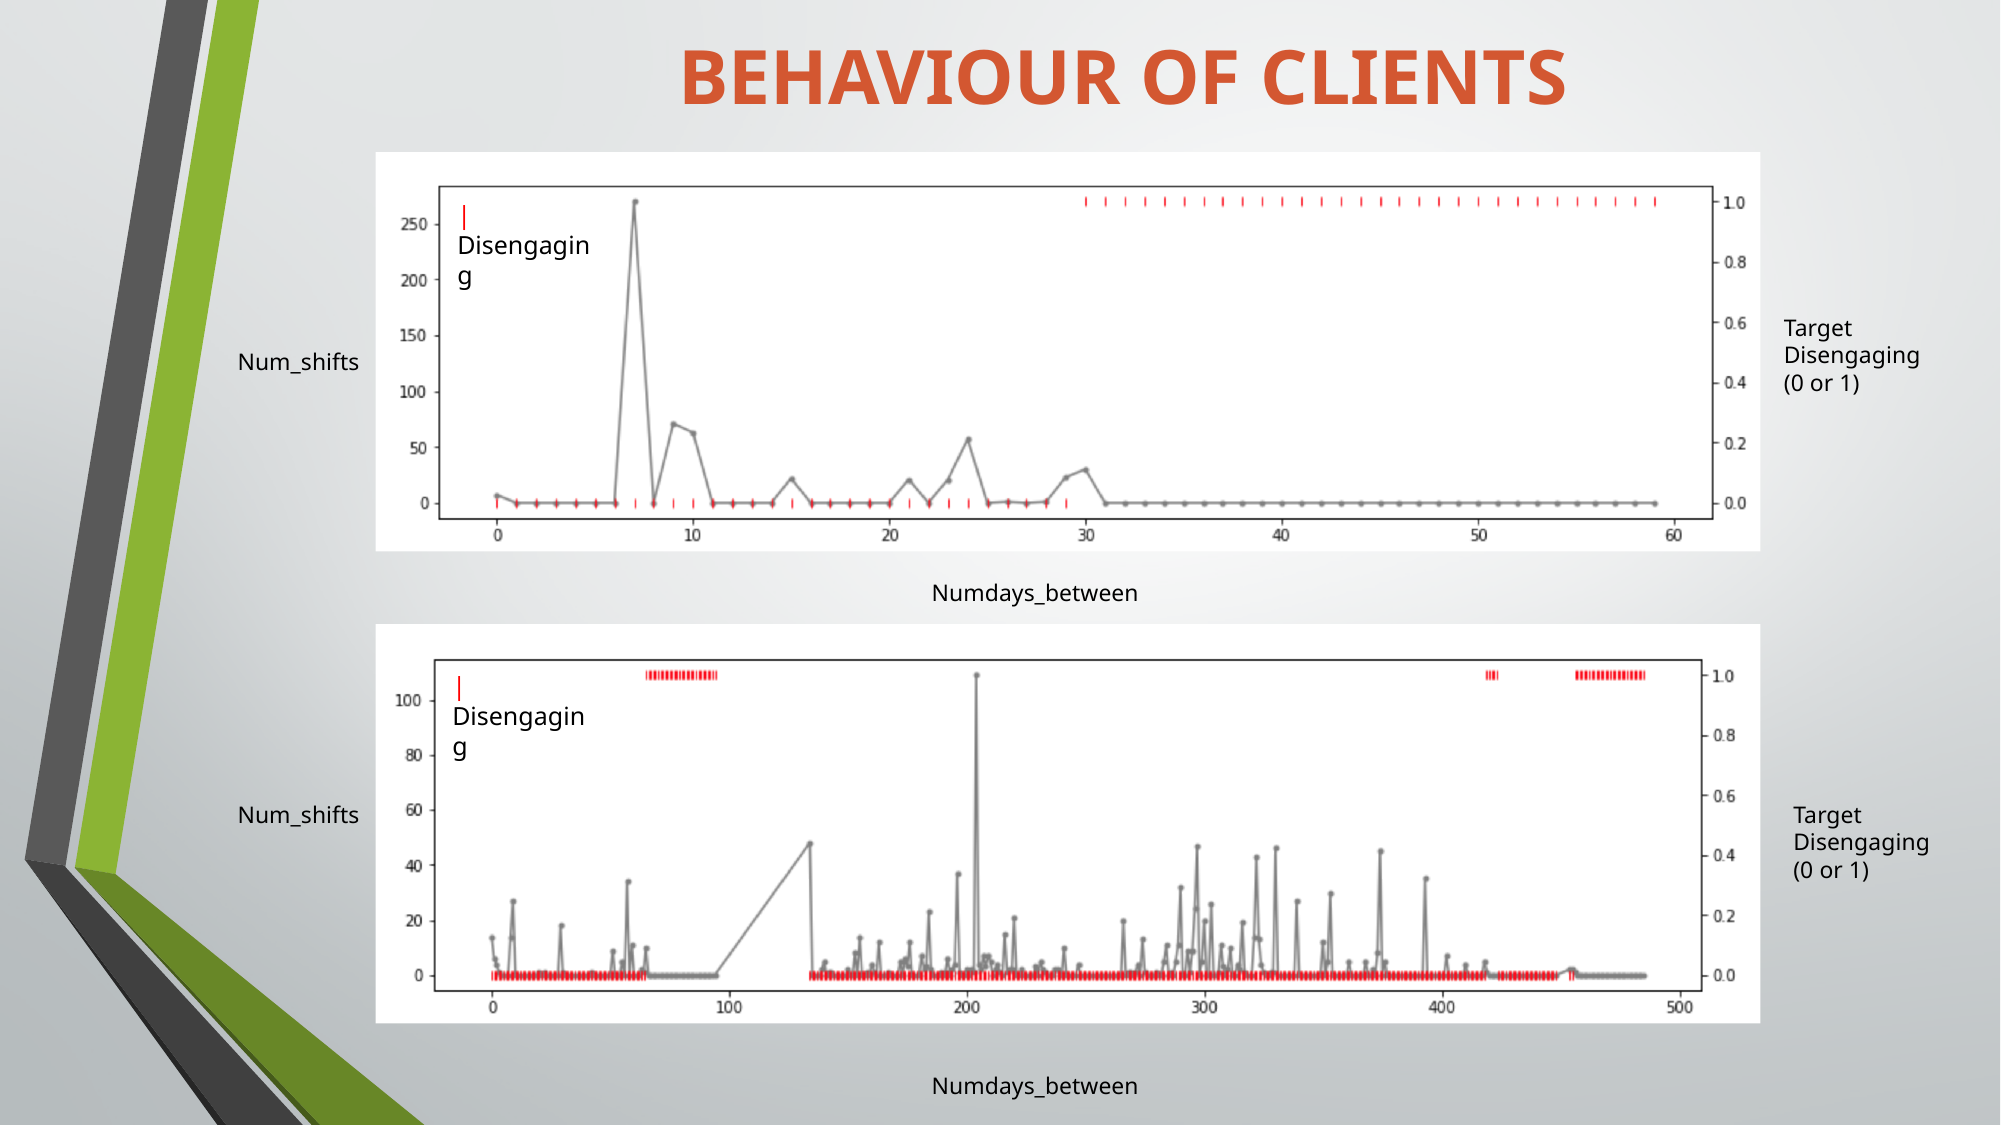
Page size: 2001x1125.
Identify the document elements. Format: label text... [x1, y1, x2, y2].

picture [324, 161, 1842, 562]
text_box Num_shifts [222, 792, 323, 836]
text_box Target Disengaging (0 or 1) [1840, 792, 1970, 891]
text_box Numdays_between [916, 1064, 1213, 1107]
text_box Numdays_between [916, 571, 1213, 614]
text_box Num_shifts [222, 340, 324, 383]
text_box [374, 623, 1762, 630]
text_box BEHAVIOUR OF CLIENTS [663, 21, 1584, 127]
text_box Target Disengaging (0 or 1) [1842, 305, 1960, 403]
picture [323, 630, 1840, 1034]
text_box [374, 151, 1762, 161]
